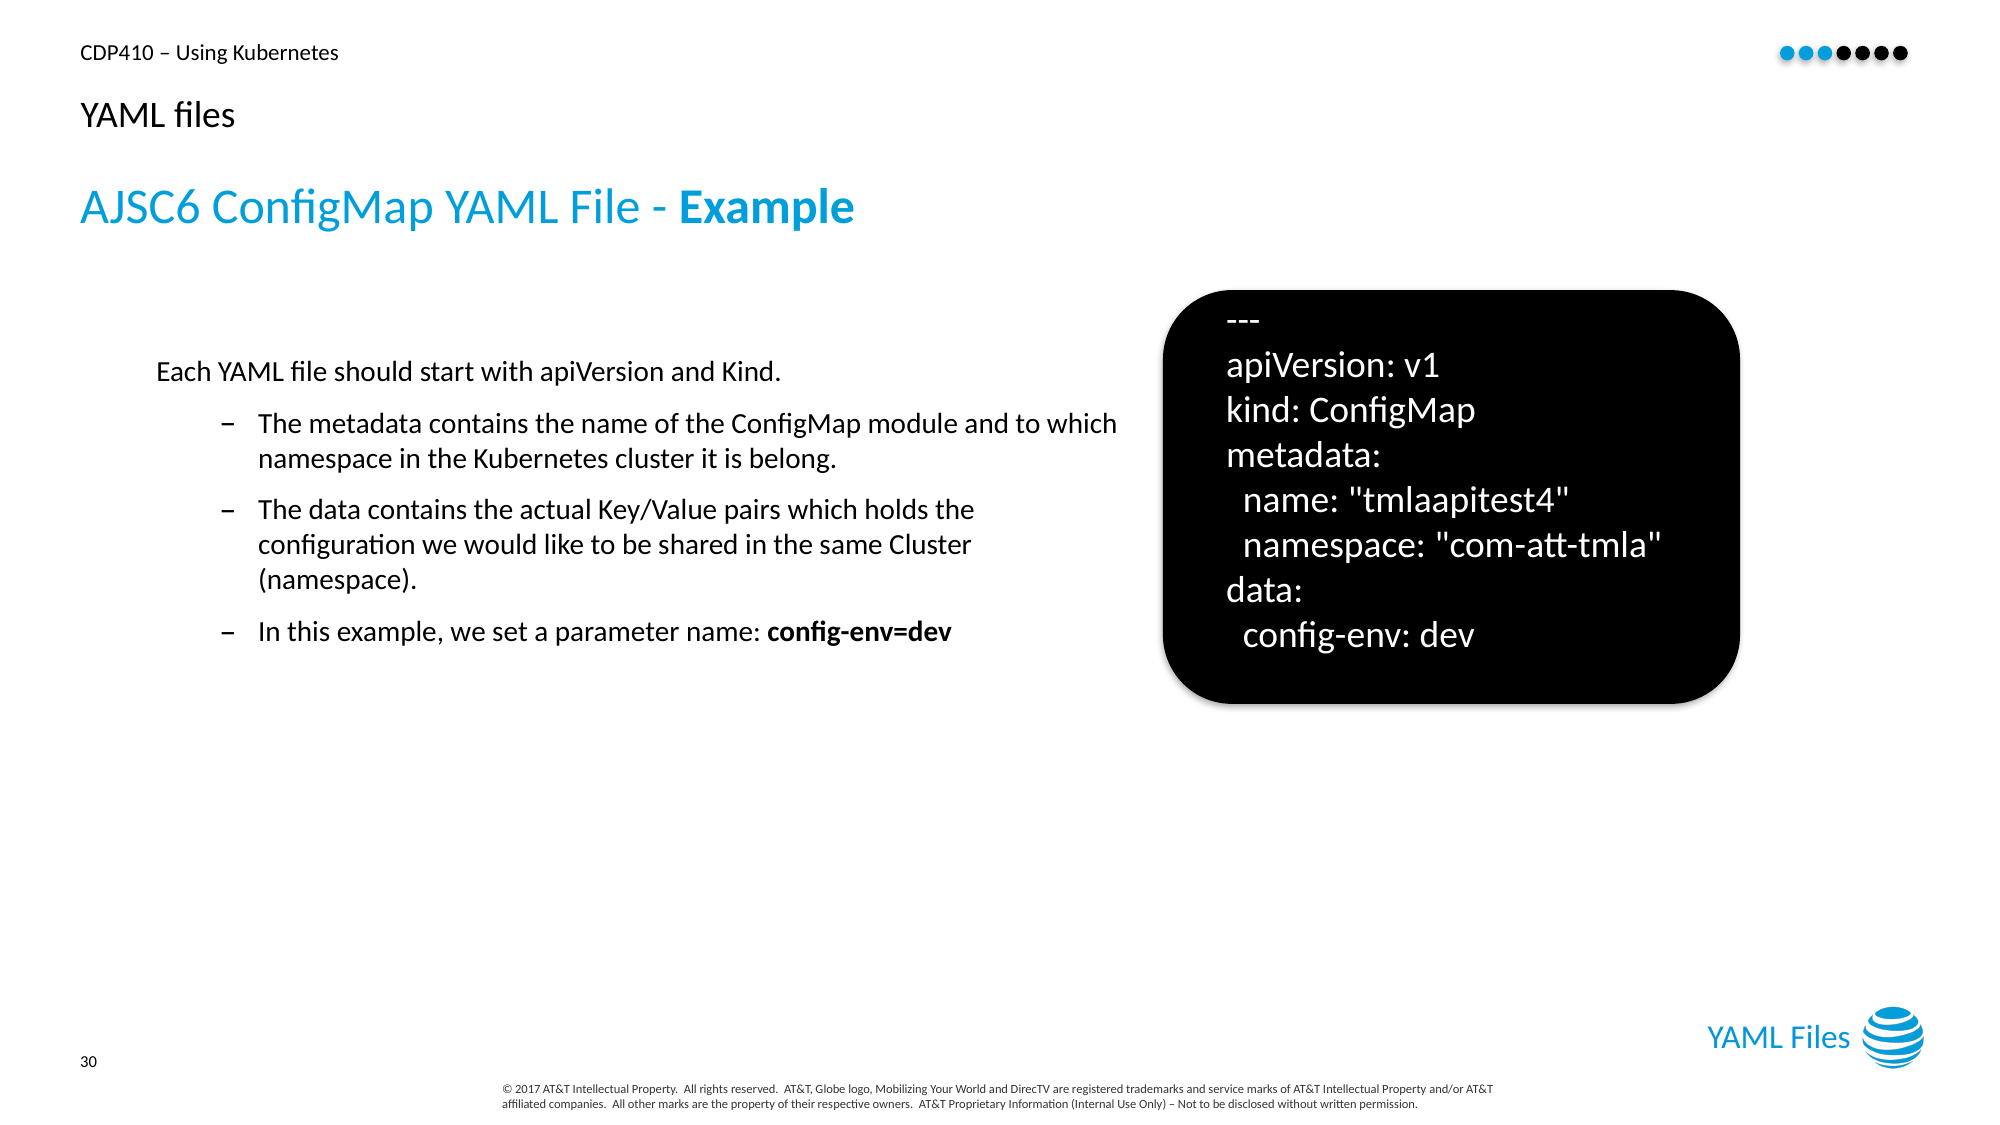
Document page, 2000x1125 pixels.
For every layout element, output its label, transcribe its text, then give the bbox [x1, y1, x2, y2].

text_box [1779, 45, 1796, 62]
text_box [1798, 45, 1815, 62]
text_box [1835, 45, 1852, 62]
text_box [1855, 45, 1871, 62]
title YAML files [80, 85, 1920, 142]
list AJSC6 ConfigMap YAML File - Example Each YAML file should start with apiVersion and Kind. The metadata contains the name of the ConfigMap module and to which namespace in the Kubernetes cluster it is belong. The data contains the actual Key/Value pairs which holds the configuration we would like to be shared in the same Cluster (namespace). In this example, we set a parameter name: config-env=dev [80, 180, 1119, 951]
text_box [1873, 45, 1889, 62]
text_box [1162, 287, 1773, 712]
text_box YAML Files [1356, 1007, 1866, 1063]
slide_number 30 [80, 1049, 129, 1087]
text_box [1817, 45, 1833, 62]
text_box [1892, 45, 1909, 62]
